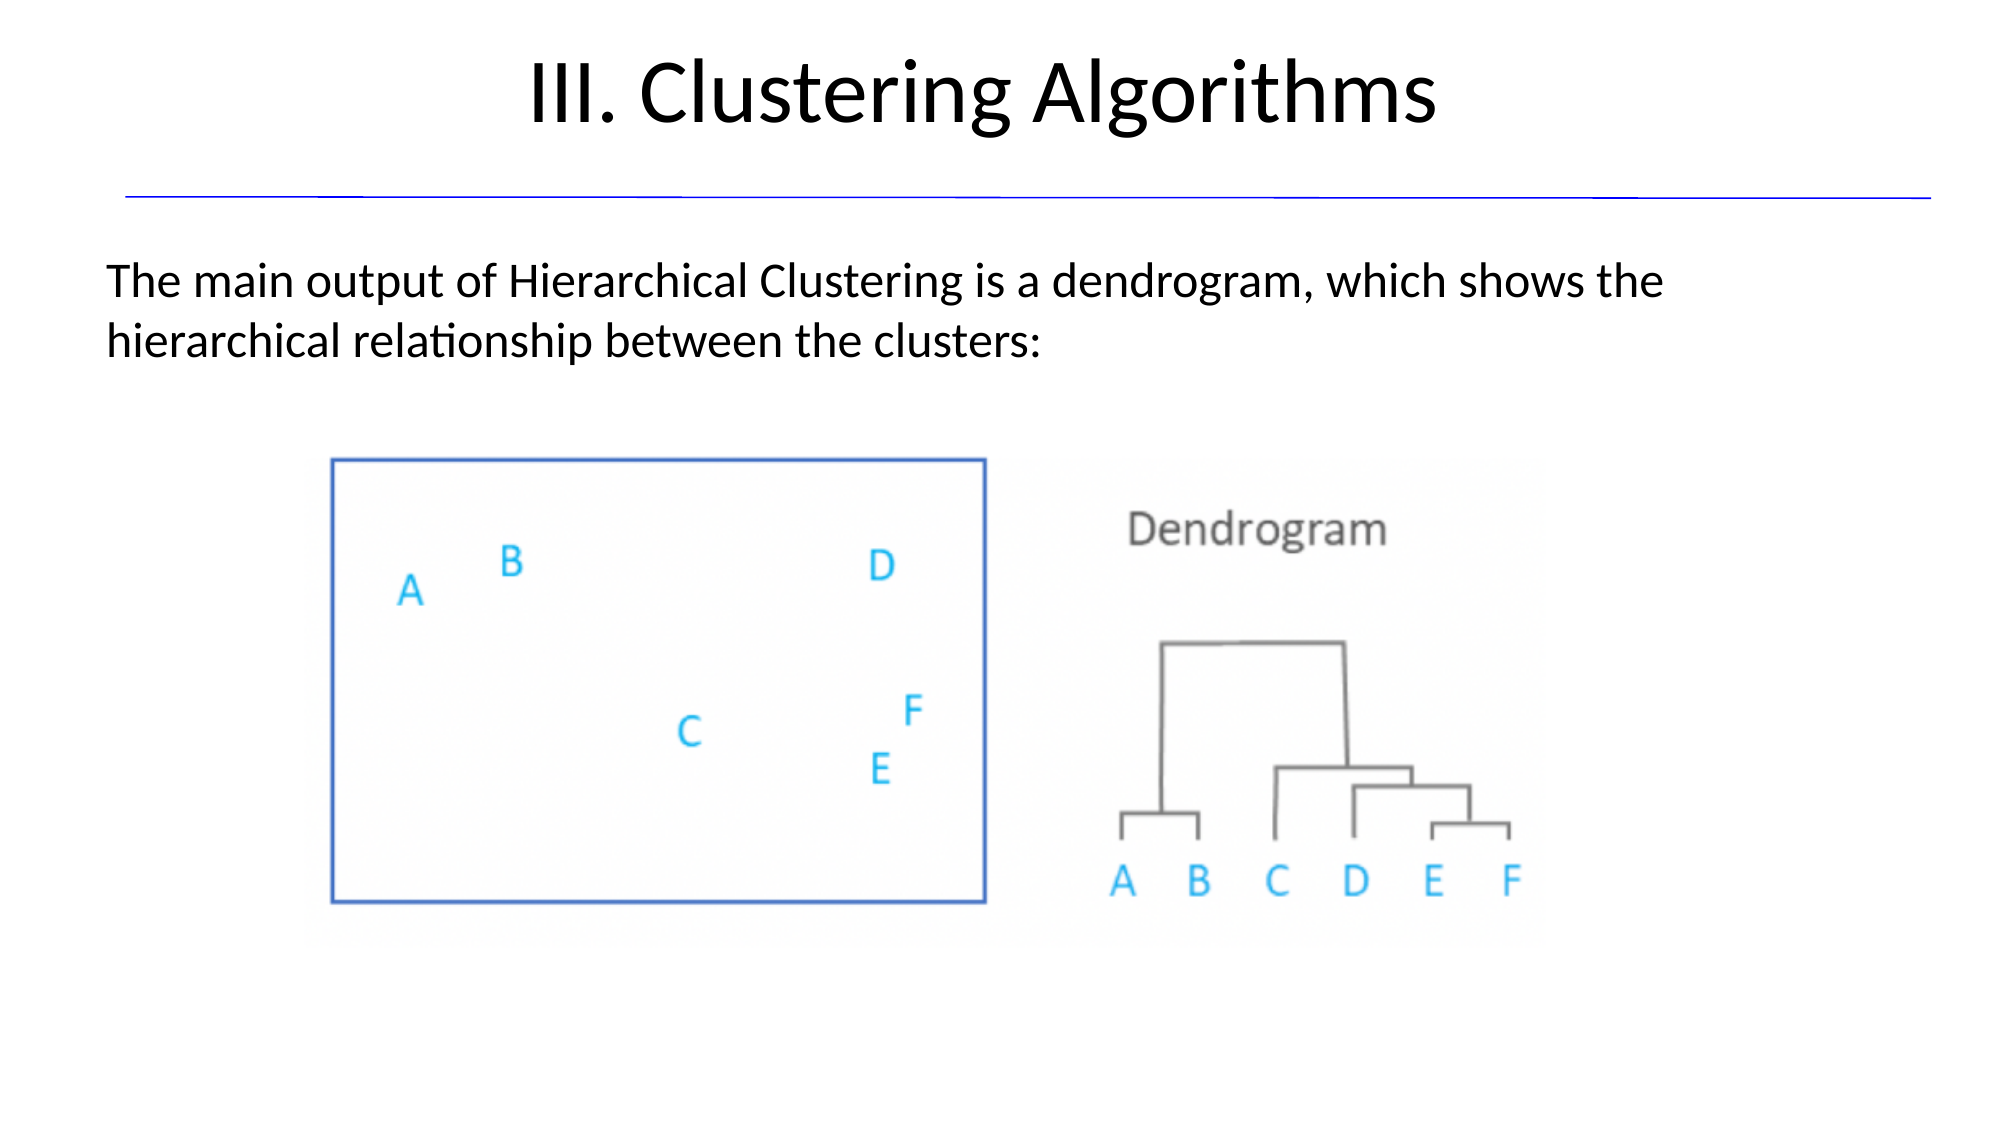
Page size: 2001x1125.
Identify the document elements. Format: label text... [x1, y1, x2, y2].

picture [302, 413, 1555, 954]
text_box The main output of Hierarchical Clustering is a dendrogram, which shows the hierarchical relationship between the clusters: [91, 239, 1899, 795]
text_box III. Clustering Algorithms [131, 12, 1857, 150]
